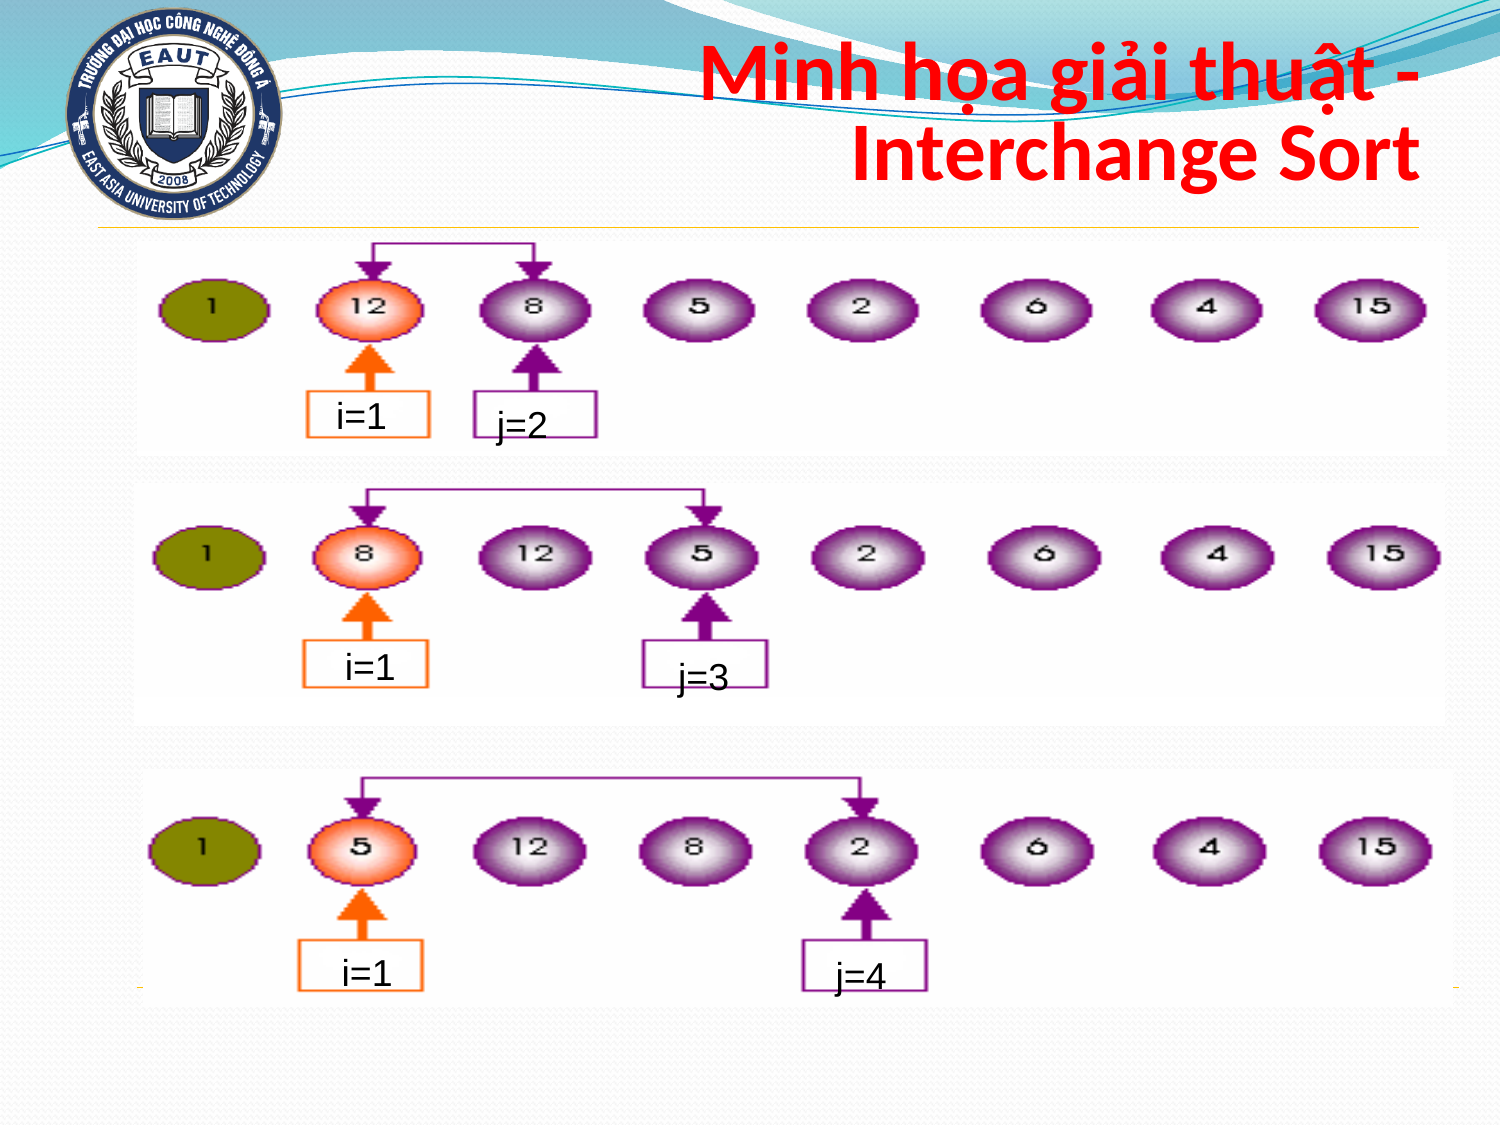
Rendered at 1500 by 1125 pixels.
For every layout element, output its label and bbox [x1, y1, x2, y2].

text_box [143, 769, 1453, 1007]
text_box [8, 0, 1459, 988]
text_box [134, 483, 1445, 727]
text_box [137, 241, 1448, 456]
